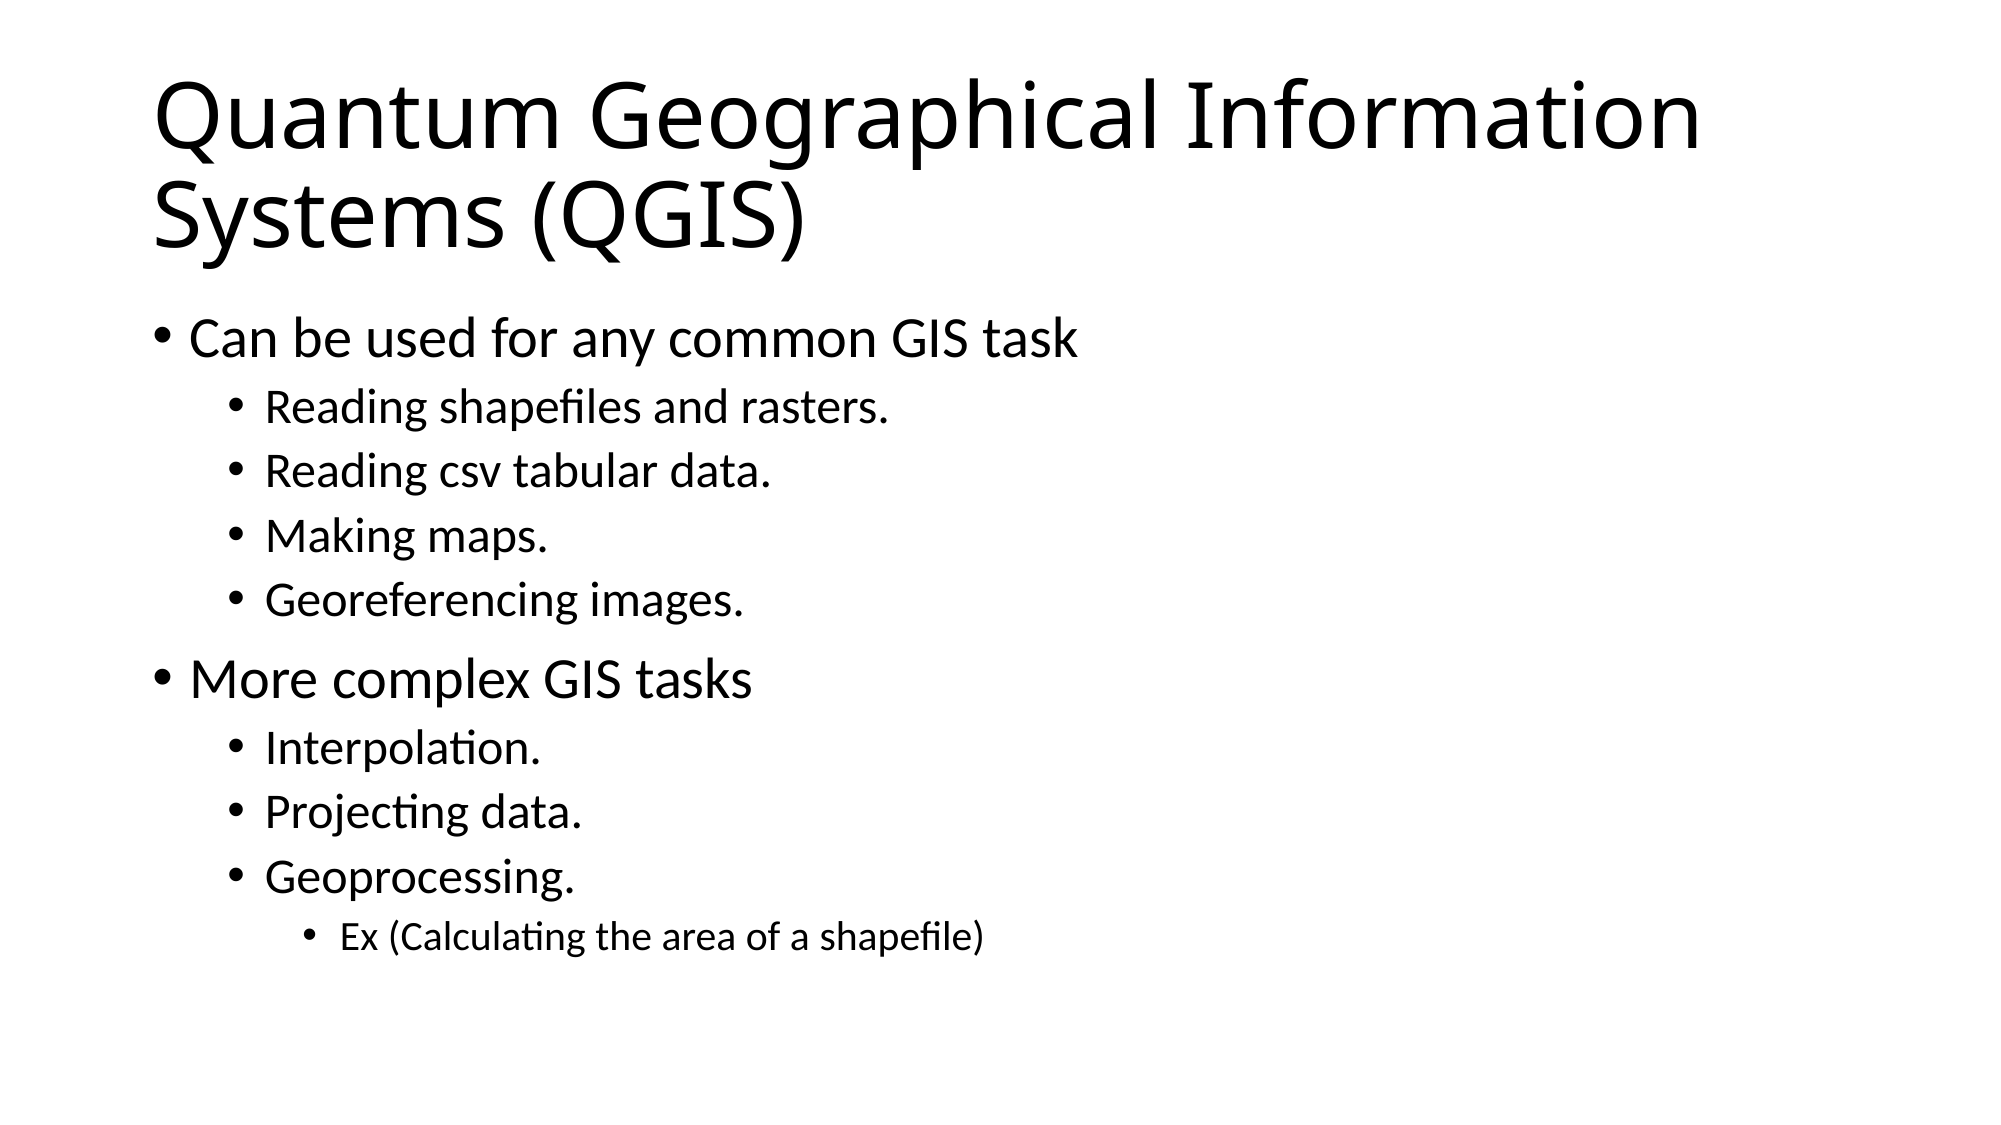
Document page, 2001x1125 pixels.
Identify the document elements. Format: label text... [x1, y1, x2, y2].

list Can be used for any common GIS task Reading shapefiles and rasters. Reading csv tabular data. Making maps. Georeferencing images. More complex GIS tasks Interpolation. Projecting data. Geoprocessing. Ex (Calculating the area of a shapefile) [137, 299, 1863, 1014]
title Quantum Geographical Information Systems (QGIS) [137, 59, 1863, 278]
